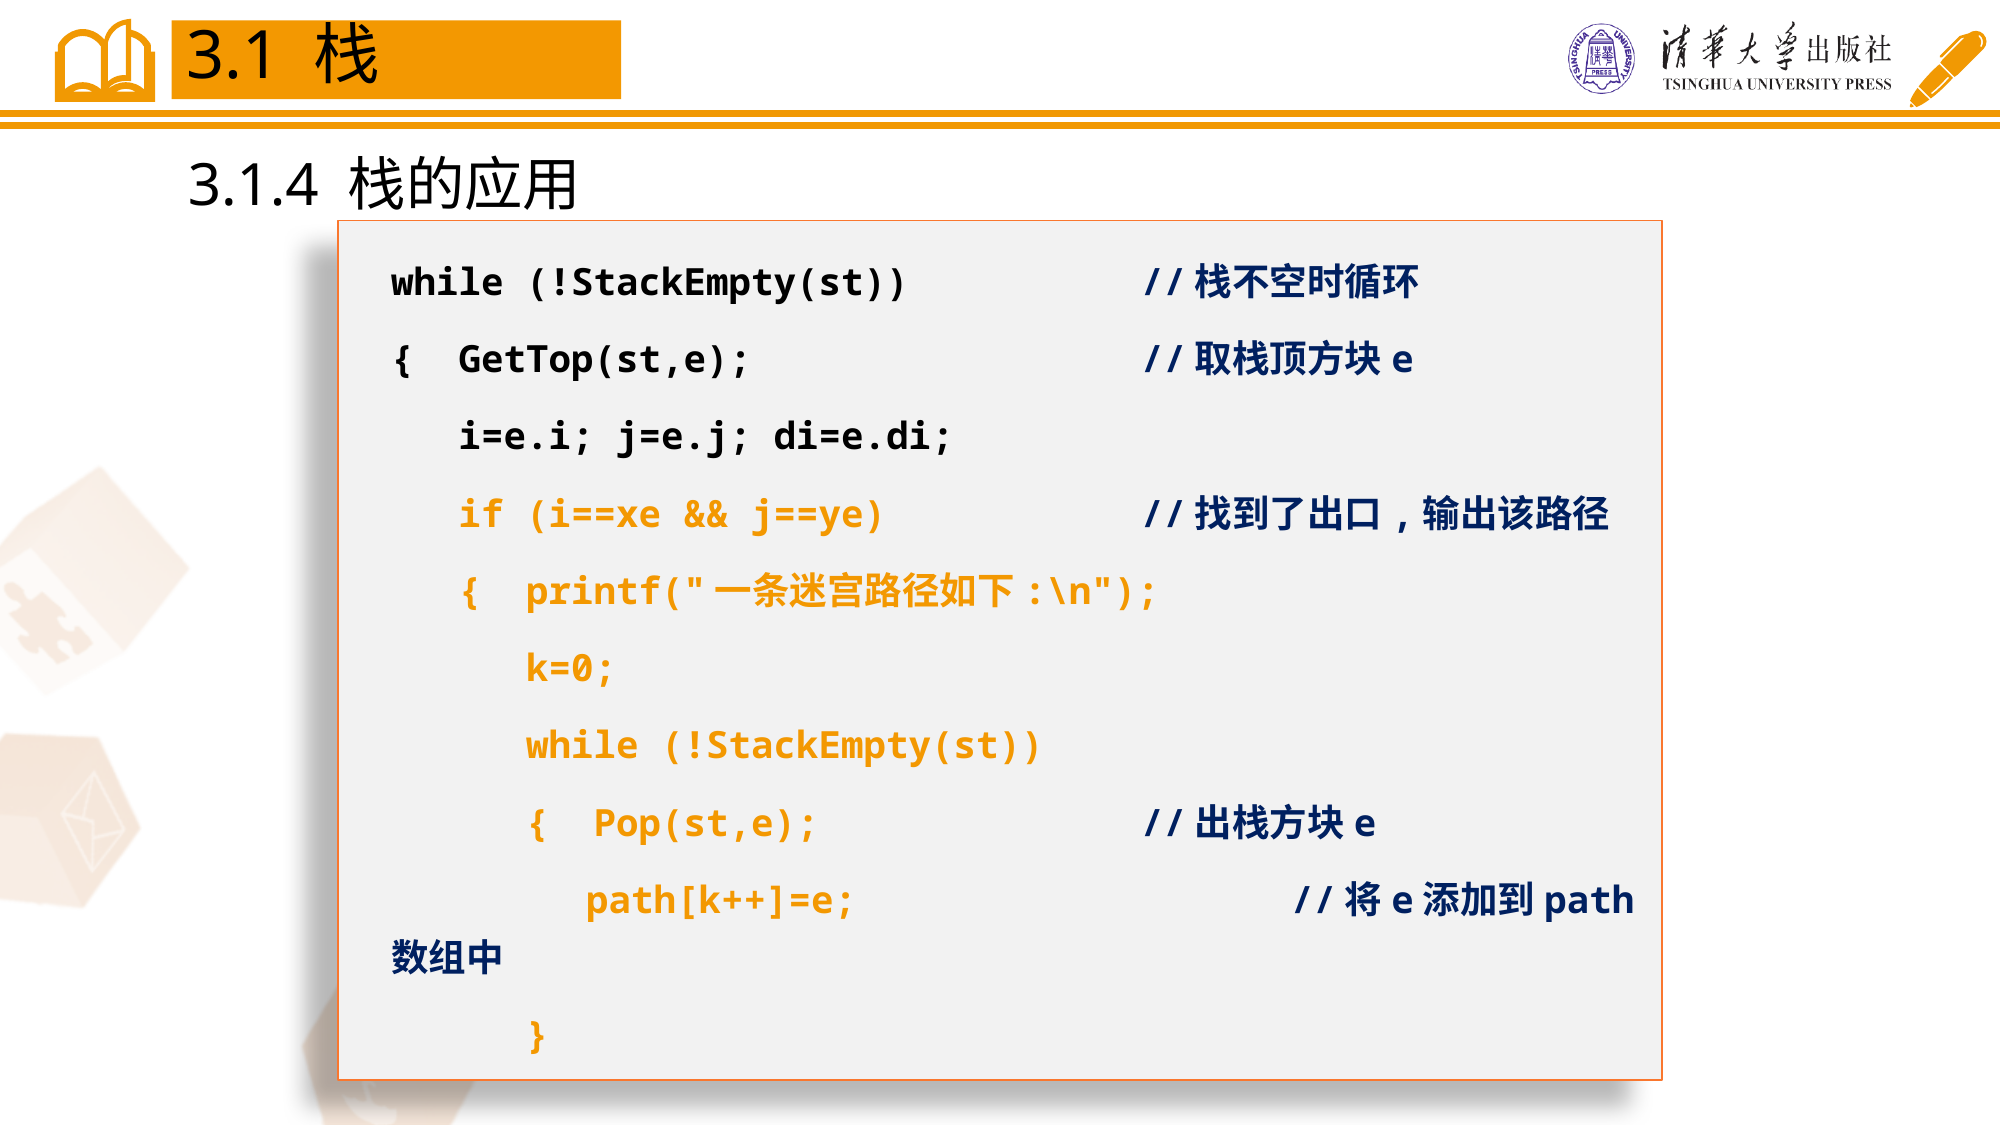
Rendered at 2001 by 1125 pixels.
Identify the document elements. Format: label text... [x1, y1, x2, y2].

picture [1936, 78, 1948, 90]
picture [1531, 0, 1973, 149]
text_box 3.1 栈 [171, 20, 622, 100]
text_box while (!StackEmpty(st)) //栈不空时循环 { GetTop(st,e); //取栈顶方块e i=e.i; j=e.j; di=e.di; if (i==xe && j==ye) //找到了出口,输出该路径 { printf("一条迷宫路径如下:\n"); k=0; while (!StackEmpty(st)) { Pop(st,e); //出栈方块e path[k++]=e; //将e添加到path数组中 } [337, 220, 1663, 1081]
text_box 3.1.4 栈的应用 [173, 153, 1532, 225]
